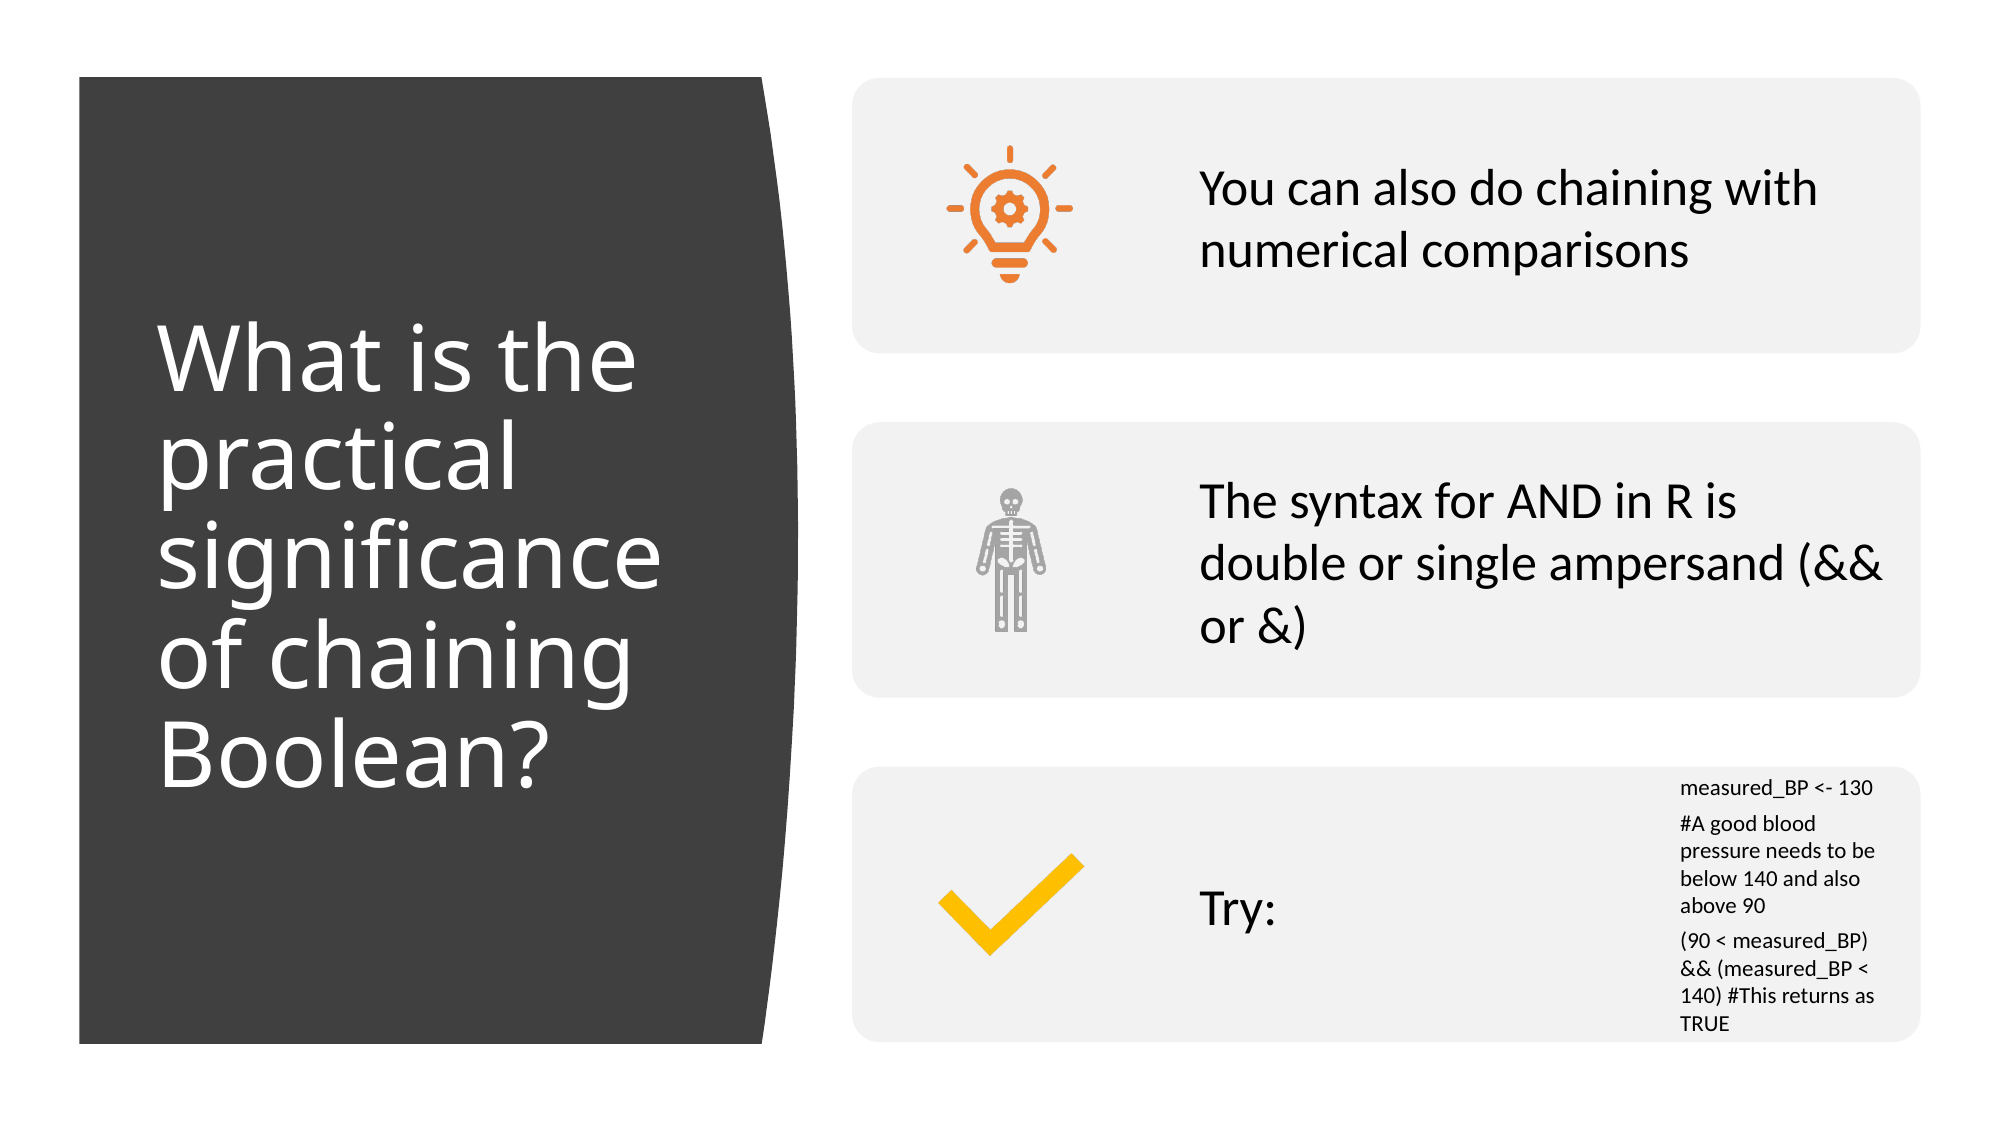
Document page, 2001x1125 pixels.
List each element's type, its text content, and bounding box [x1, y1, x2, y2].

title What is the practical significance of chaining Boolean? [141, 166, 702, 953]
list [852, 77, 1921, 1043]
text_box [78, 76, 800, 1045]
